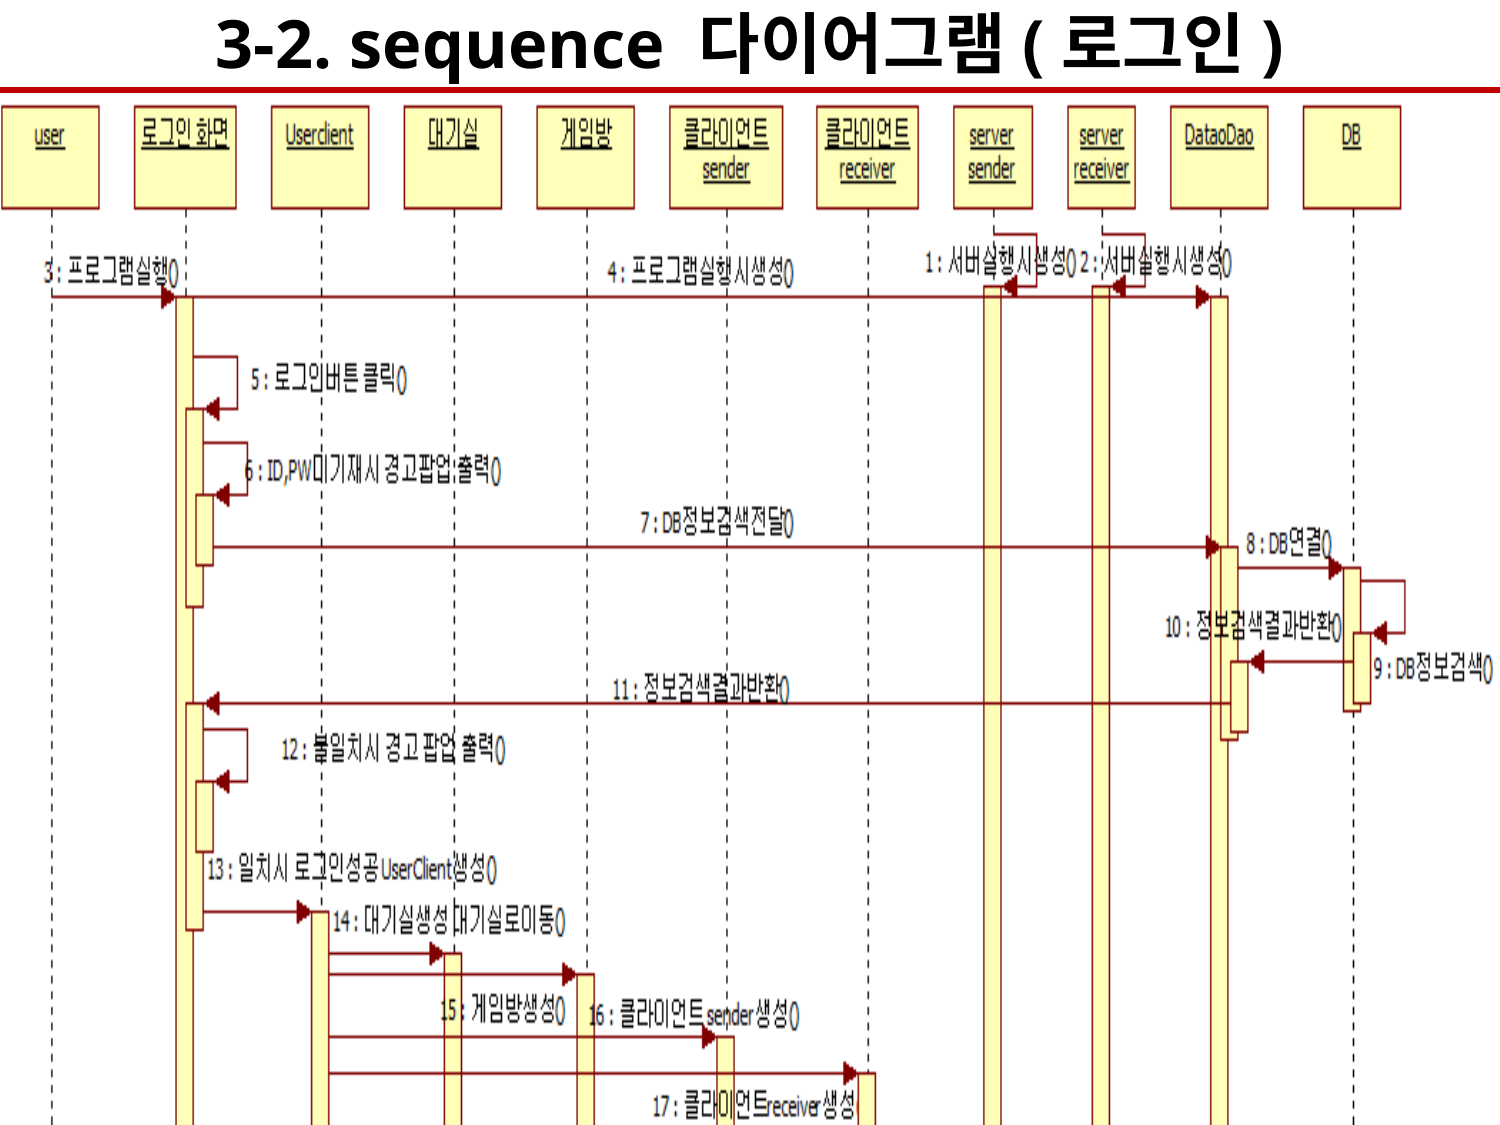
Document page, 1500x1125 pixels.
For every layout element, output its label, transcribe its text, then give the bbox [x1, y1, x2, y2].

picture [0, 101, 1500, 1125]
title 3-2. sequence 다이어그램(로그인) [75, 0, 1425, 87]
